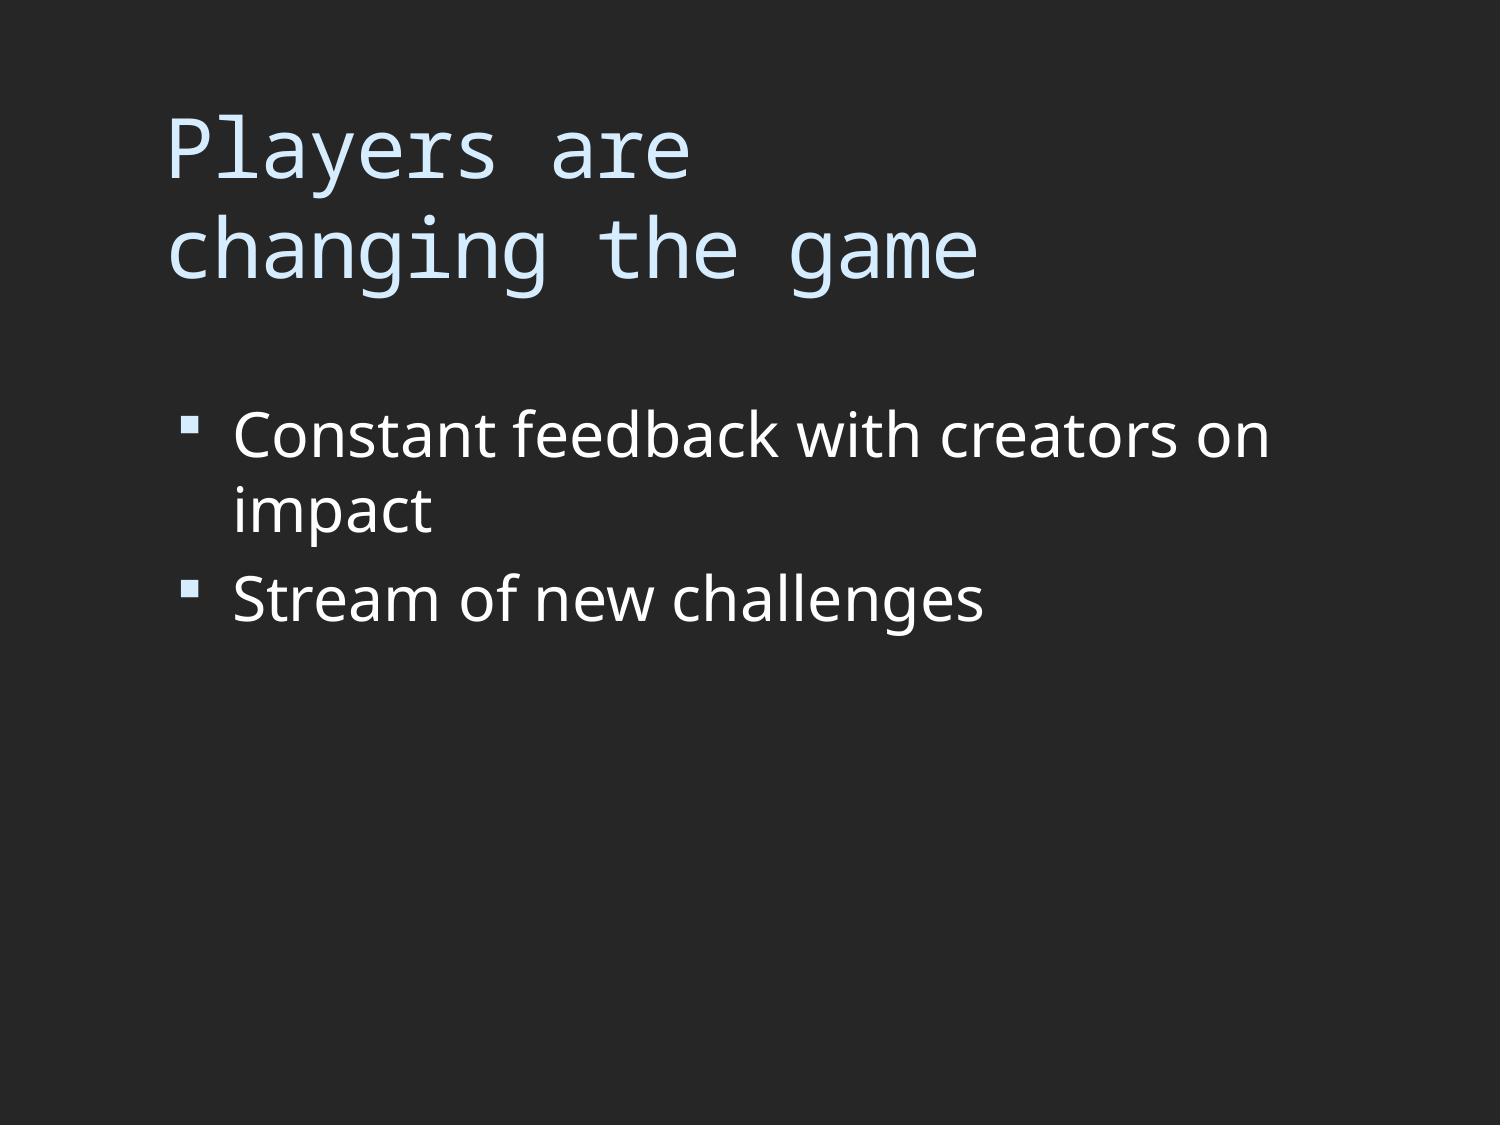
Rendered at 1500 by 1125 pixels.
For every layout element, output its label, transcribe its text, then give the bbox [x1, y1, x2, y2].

list Constant feedback with creators on impact Stream of new challenges [150, 387, 1425, 1043]
title Players are changing the game [150, 87, 1425, 234]
